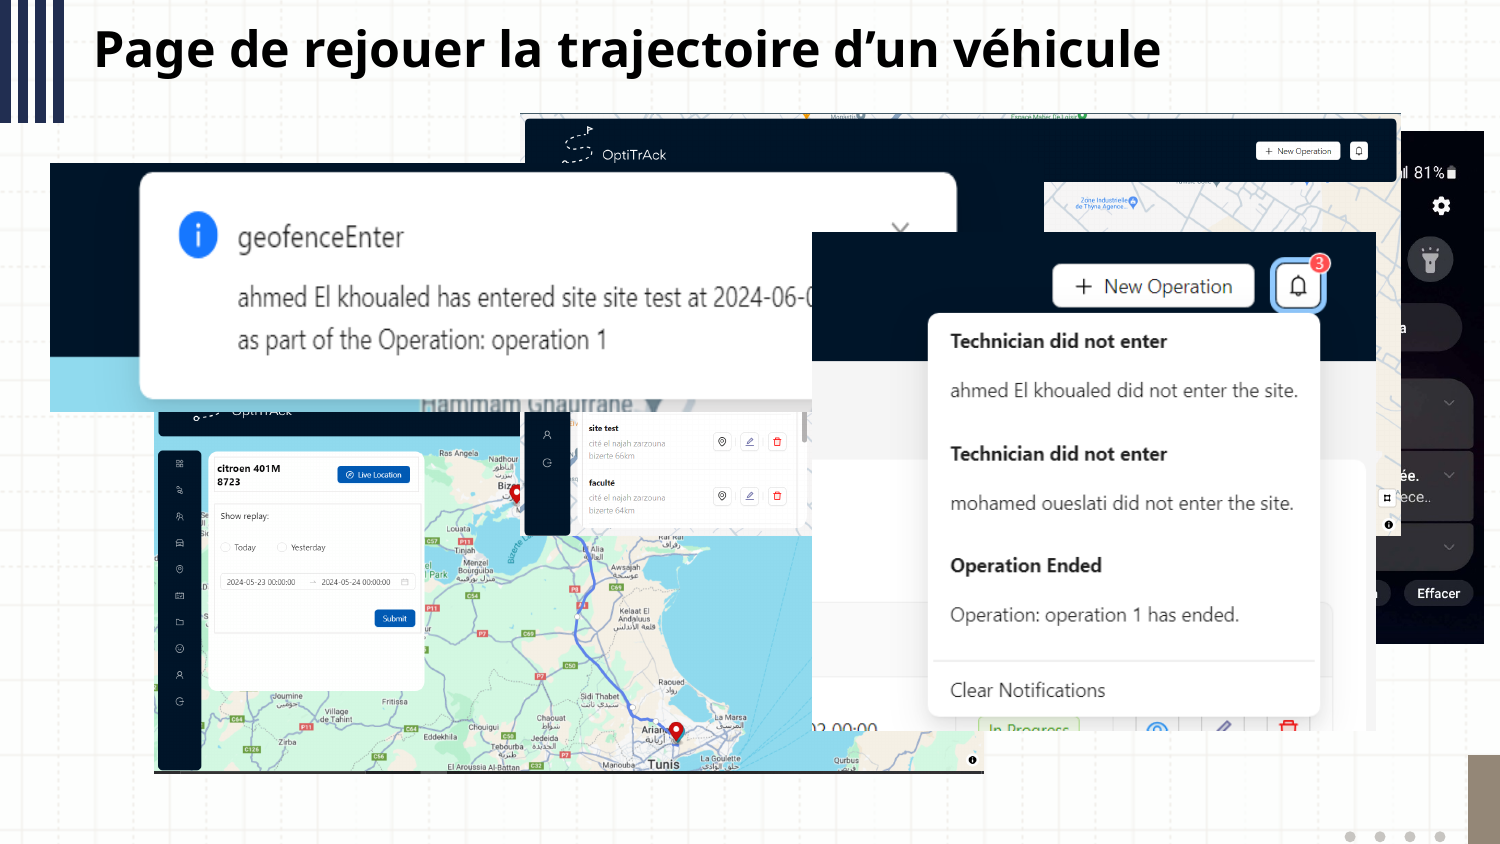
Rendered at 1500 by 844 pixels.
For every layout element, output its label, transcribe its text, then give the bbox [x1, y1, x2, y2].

title Page de rejouer la trajectoire d’un véhicule [78, 2, 1343, 97]
picture [49, 113, 1484, 774]
